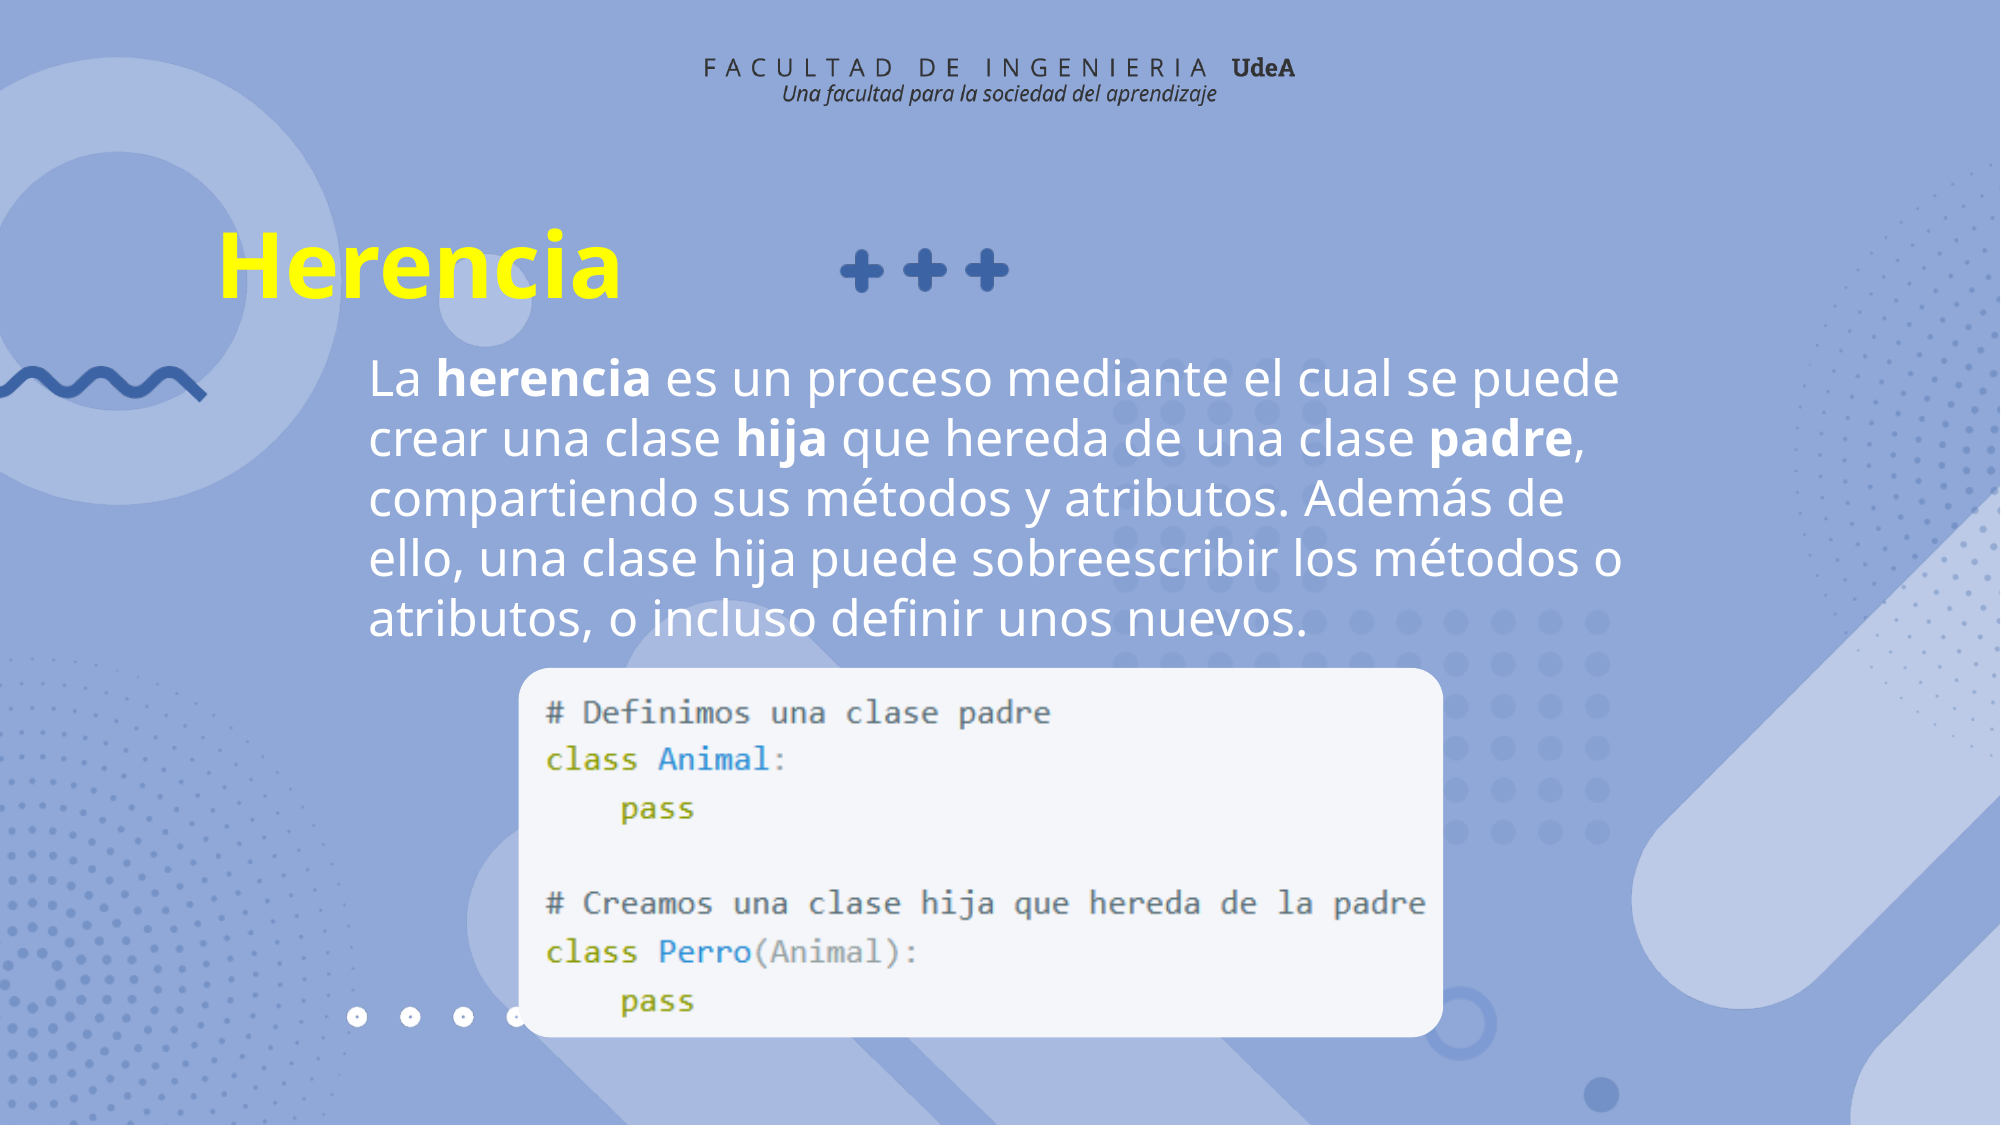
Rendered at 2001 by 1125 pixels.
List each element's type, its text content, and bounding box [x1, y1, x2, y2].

picture [0, 57, 2001, 1125]
text_box Herencia [200, 199, 1134, 324]
text_box La herencia es un proceso mediante el cual se puede crear una clase hija que hereda de una clase padre, compartiendo sus métodos y atributos. Además de ello, una clase hija puede sobreescribir los métodos o atributos, o incluso definir unos nuevos. [353, 339, 1647, 655]
